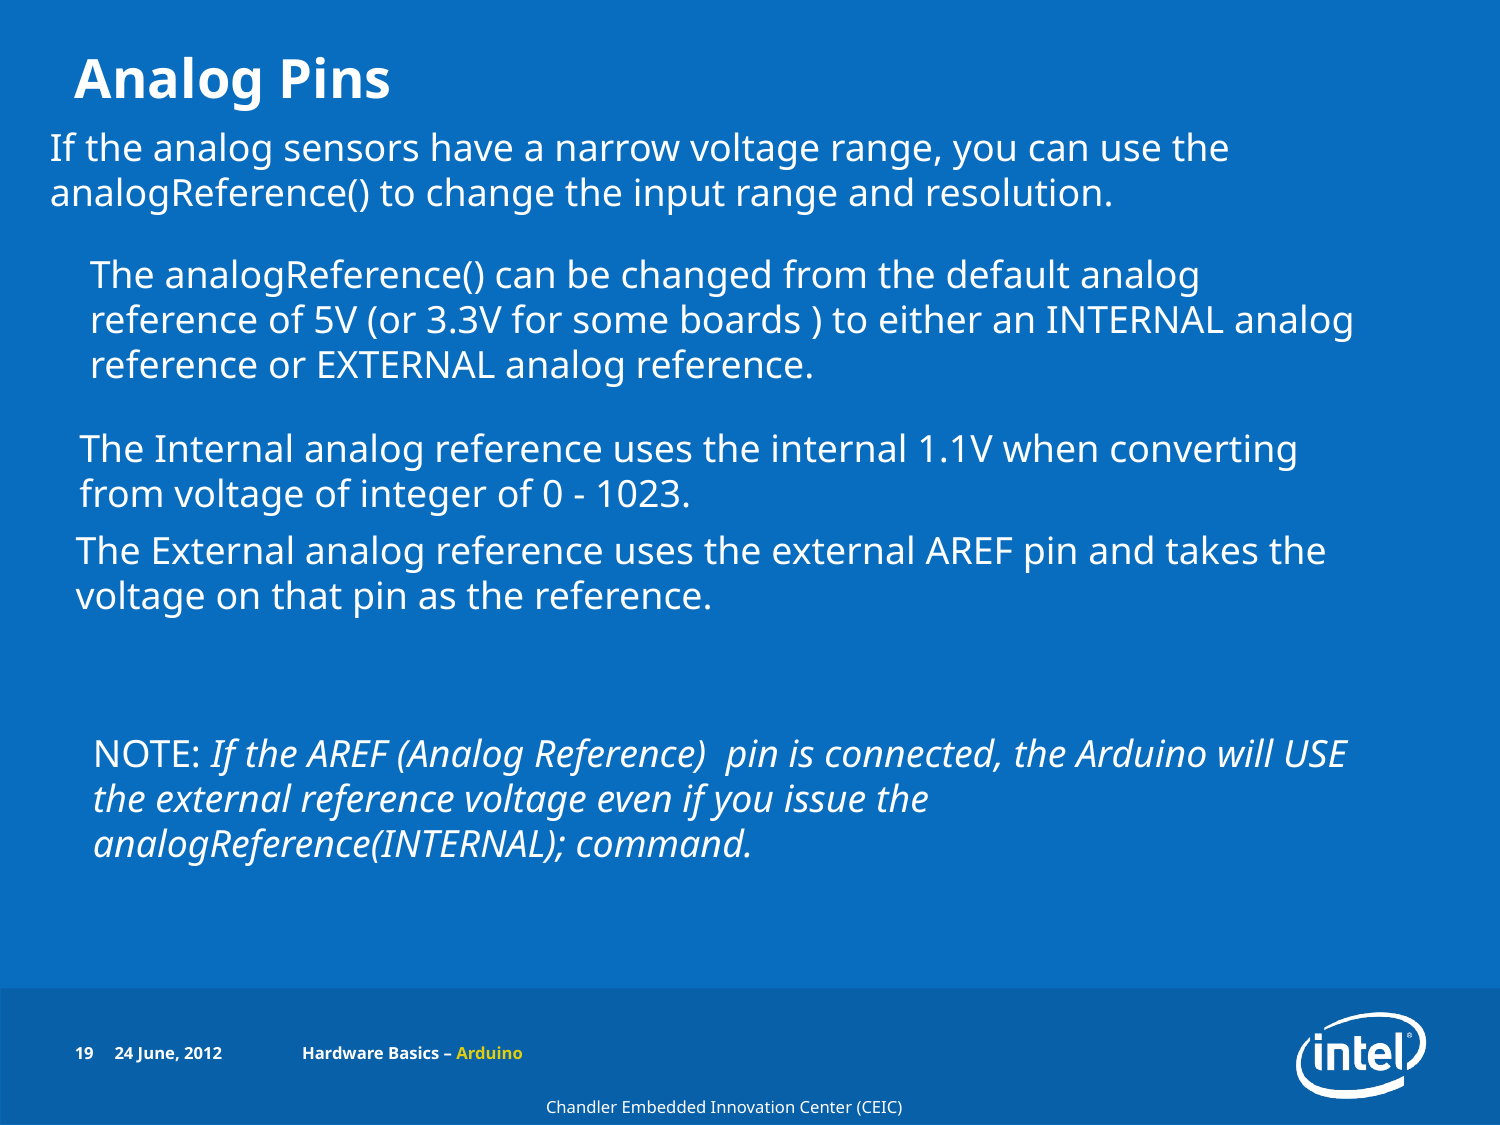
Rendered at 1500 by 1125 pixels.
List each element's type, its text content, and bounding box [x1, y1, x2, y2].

title Analog Pins [74, 44, 501, 116]
text_box The External analog reference uses the external AREF pin and takes the voltage on that pin as the reference. [60, 519, 1366, 624]
footer Hardware Basics – Arduino [301, 1042, 923, 1094]
slide_number 19 [74, 1042, 144, 1094]
text_box The Internal analog reference uses the internal 1.1V when converting from voltage of integer of 0 - 1023. [64, 417, 1369, 522]
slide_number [144, 1042, 274, 1094]
picture [1294, 1011, 1428, 1101]
text_box The analogReference() can be changed from the default analog reference of 5V (or 3.3V for some boards ) to either an INTERNAL analog reference or EXTERNAL analog reference. [75, 243, 1380, 438]
list If the analog sensors have a narrow voltage range, you can use the analogReference() to change the input range and resolution. [49, 123, 1402, 216]
text_box NOTE: If the AREF (Analog Reference) pin is connected, the Arduino will USE the external reference voltage even if you issue the analogReference(INTERNAL); command. [78, 722, 1381, 872]
